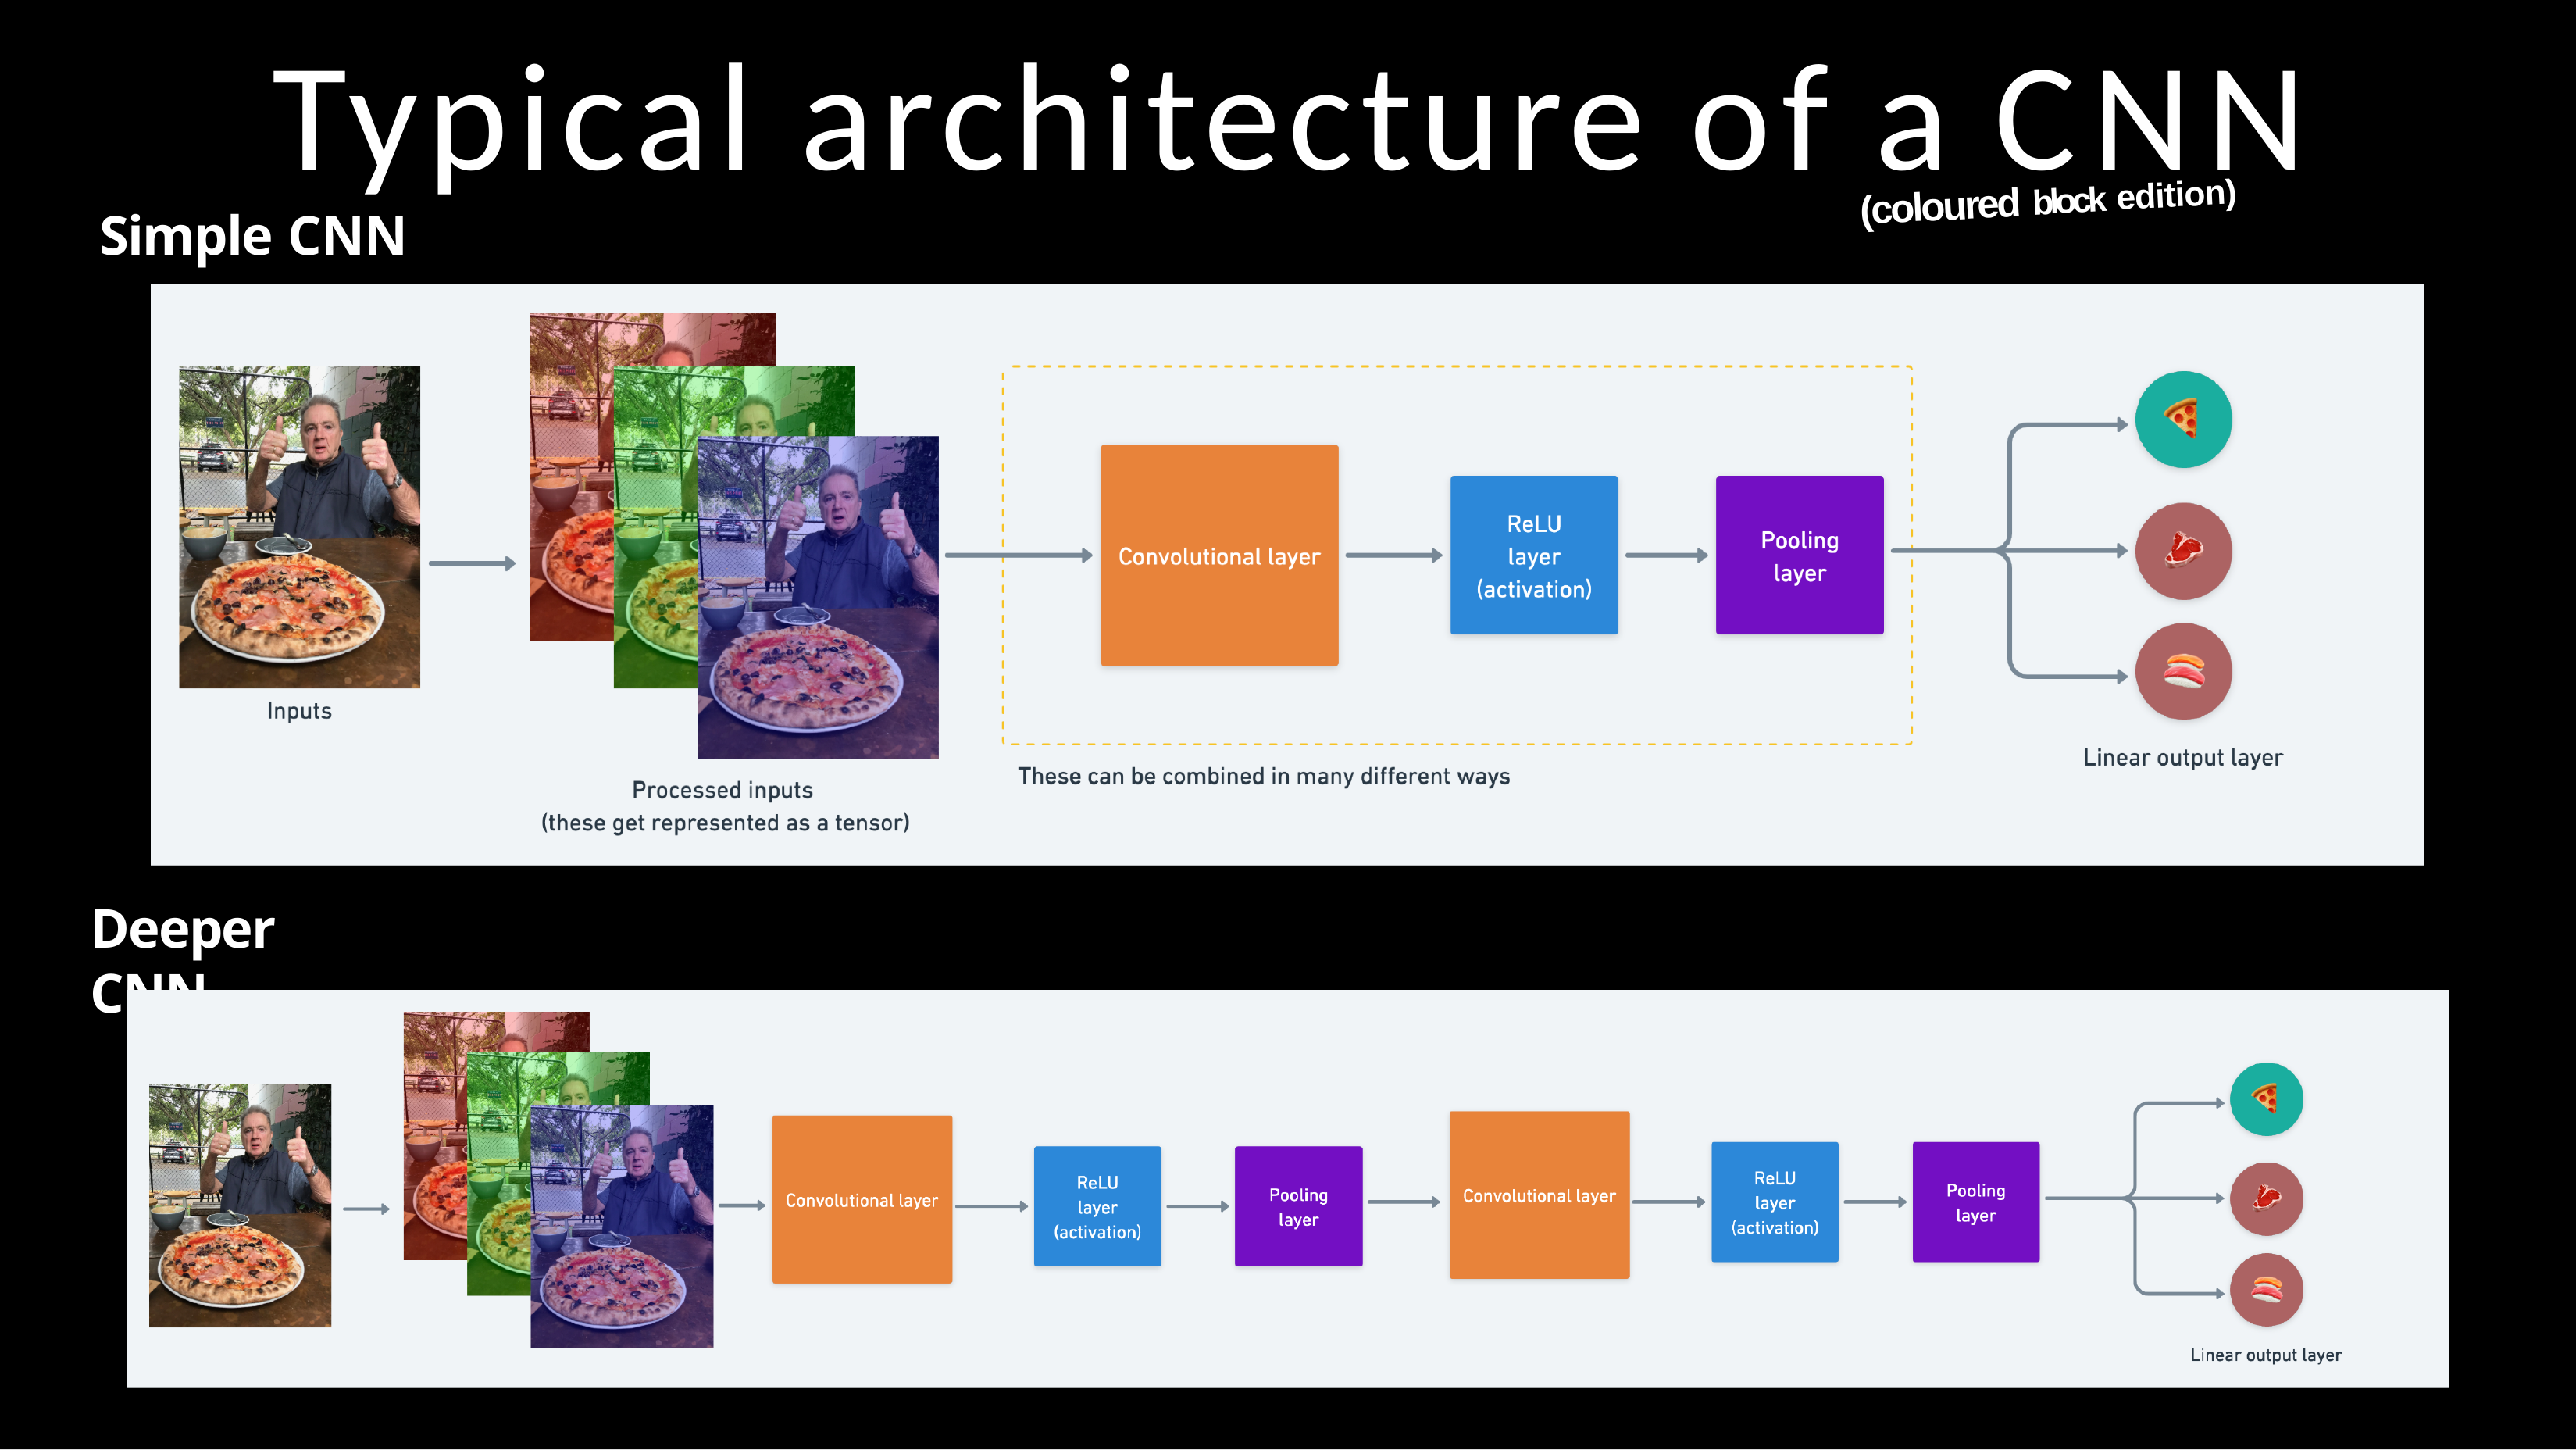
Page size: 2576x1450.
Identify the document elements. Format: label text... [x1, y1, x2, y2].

picture [151, 284, 2425, 866]
title Typical architecture of a CNN Simple CNN [98, 13, 2309, 266]
text_box Deeper CNN [88, 892, 403, 1023]
picture [127, 989, 2449, 1388]
